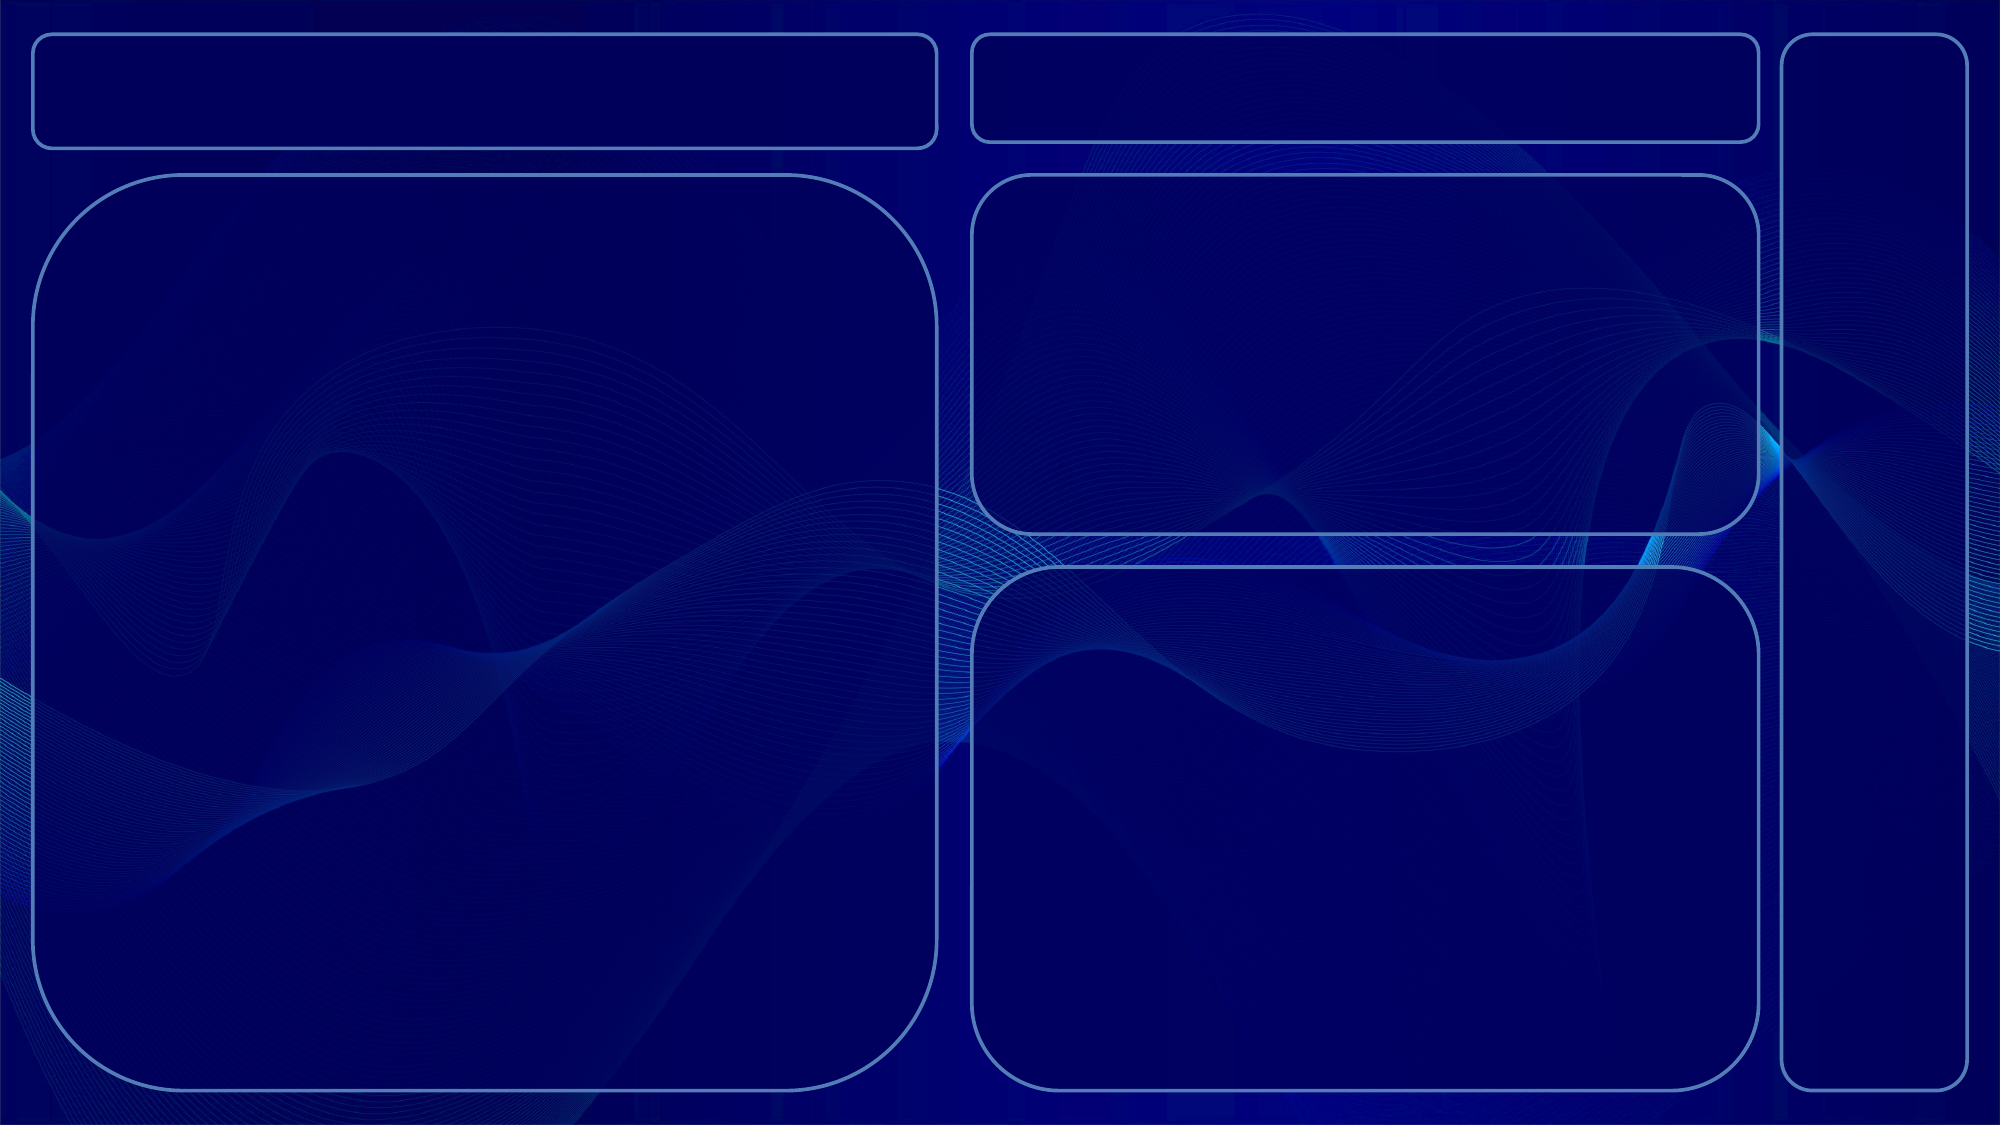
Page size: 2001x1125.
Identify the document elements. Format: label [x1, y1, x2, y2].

text_box [32, 34, 1968, 1091]
picture [0, 0, 2000, 1125]
